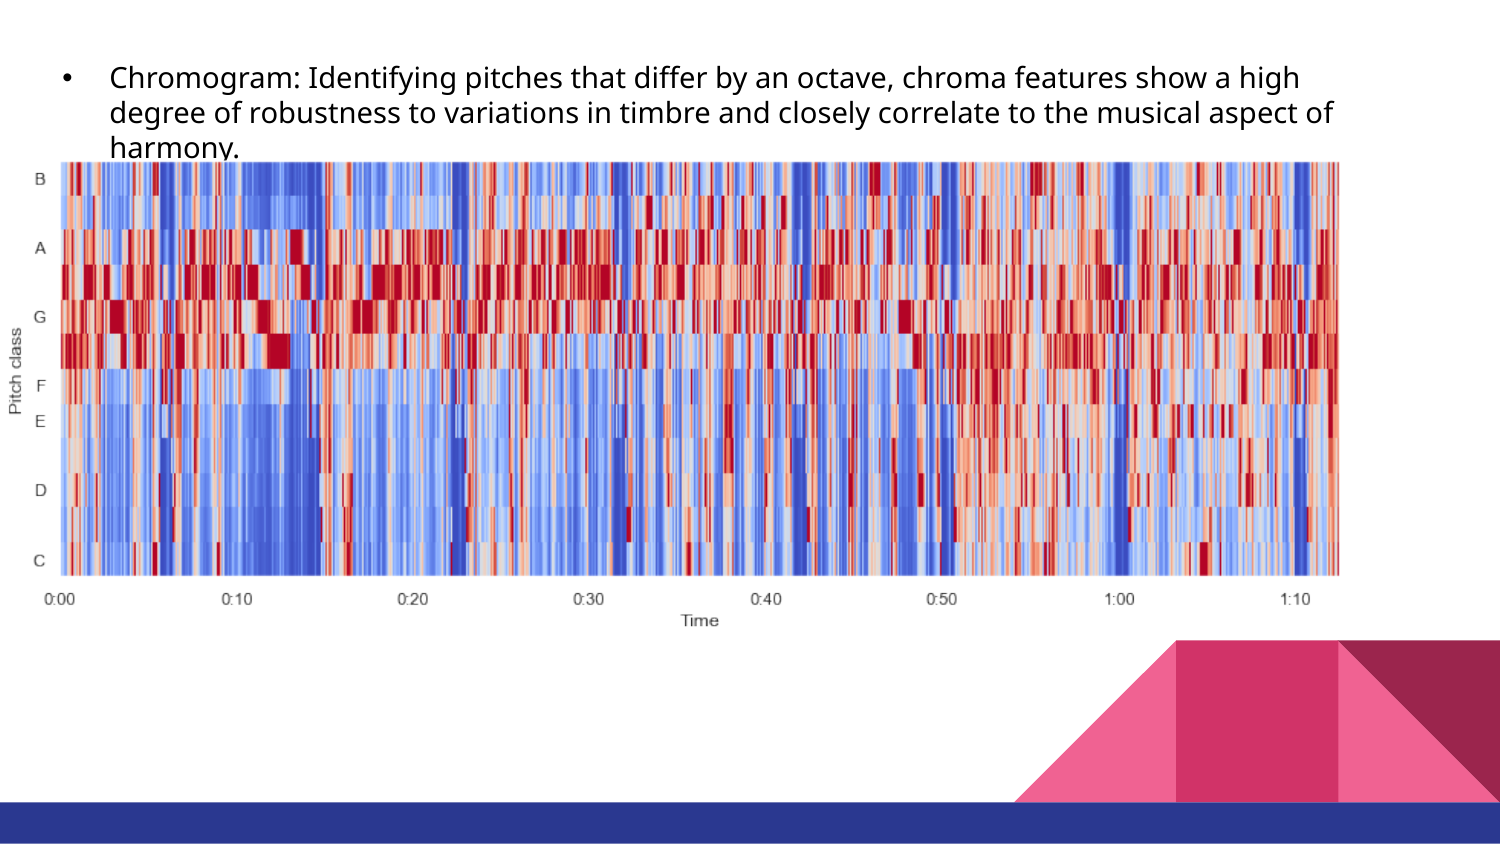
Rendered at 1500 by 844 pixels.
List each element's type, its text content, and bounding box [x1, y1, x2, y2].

list Chromogram: Identifying pitches that differ by an octave, chroma features show a high degree of robustness to variations in timbre and closely correlate to the musical aspect of harmony. [62, 59, 1391, 534]
picture [0, 150, 1351, 639]
